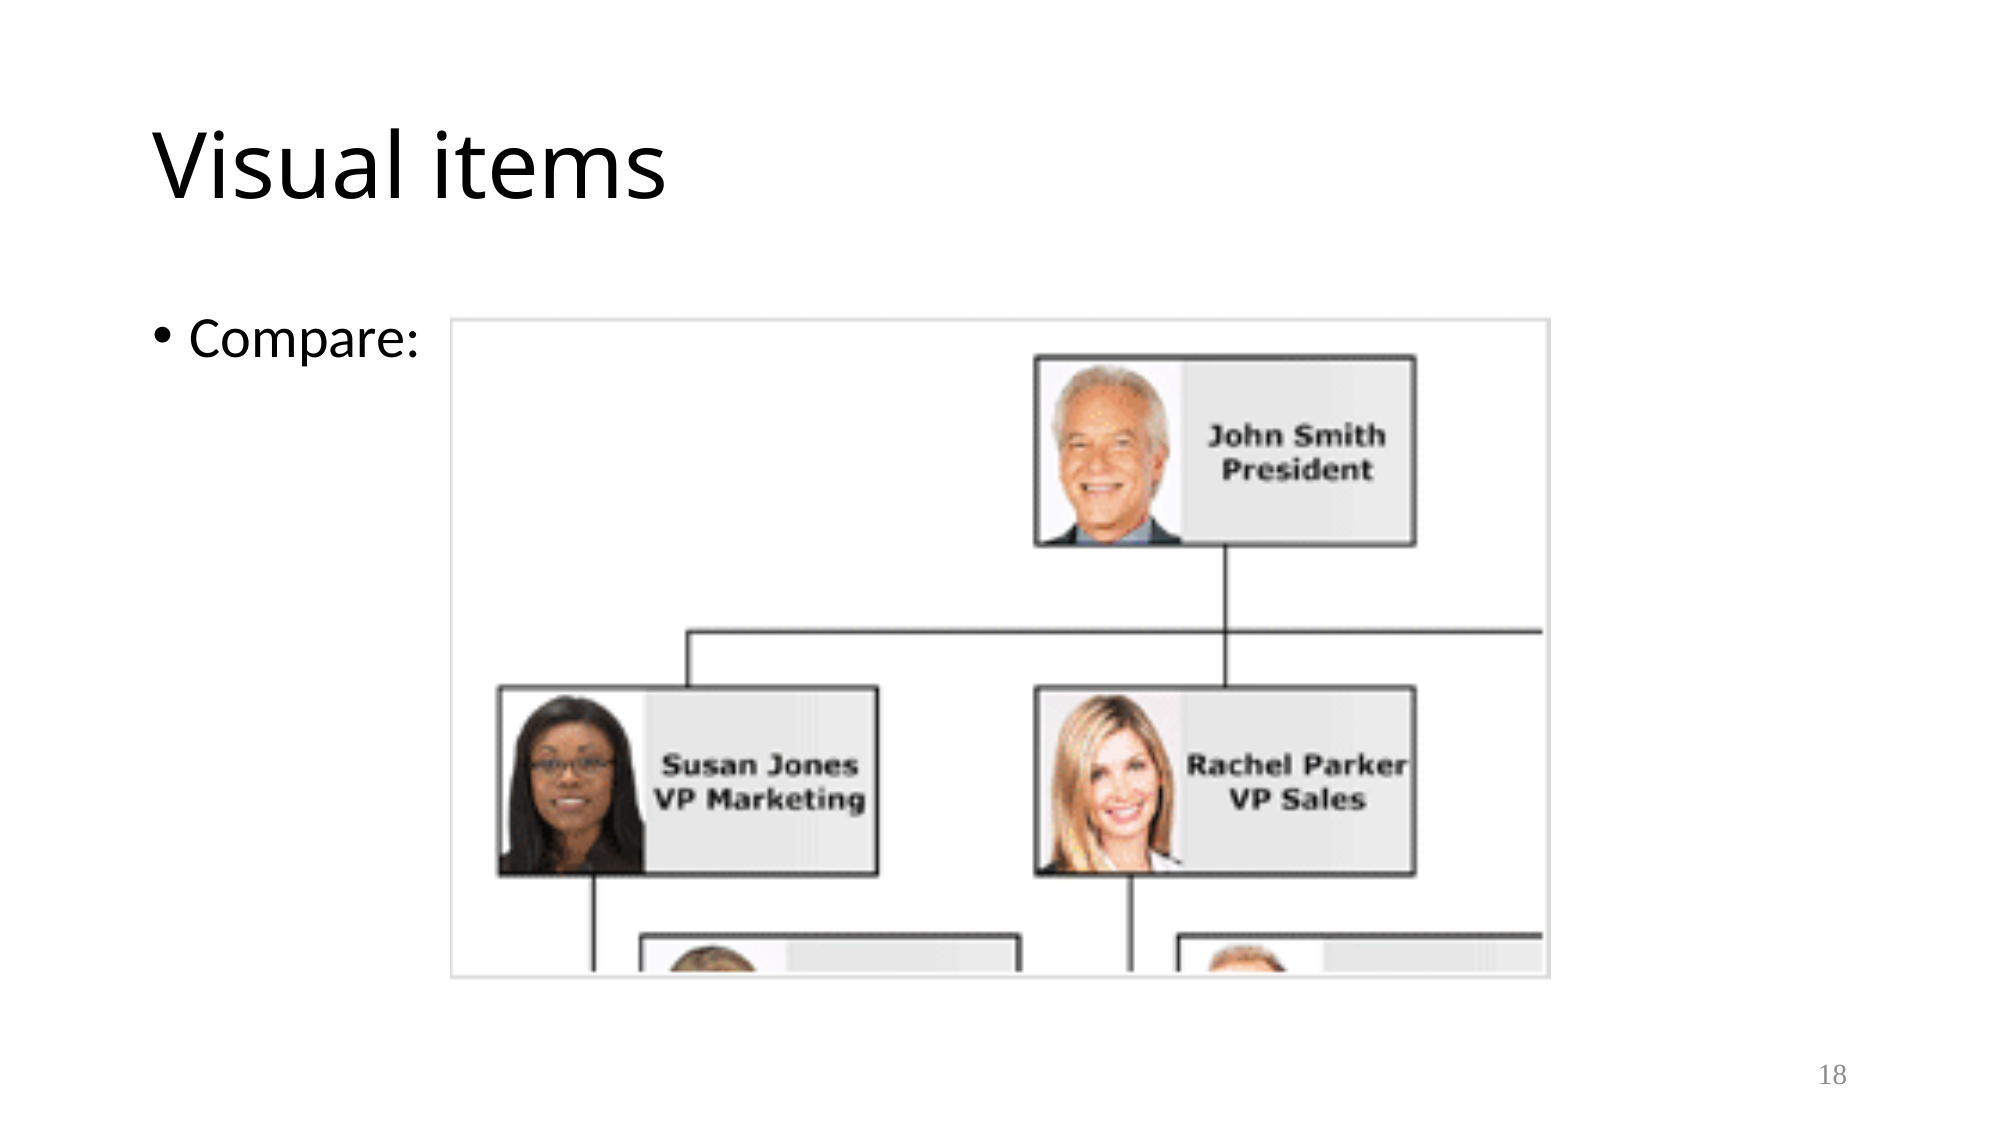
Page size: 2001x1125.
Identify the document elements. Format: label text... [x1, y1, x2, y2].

list Compare: [137, 299, 1863, 1014]
picture [449, 312, 1551, 991]
title Visual items [137, 59, 1863, 278]
slide_number 18 [1412, 1042, 1863, 1103]
